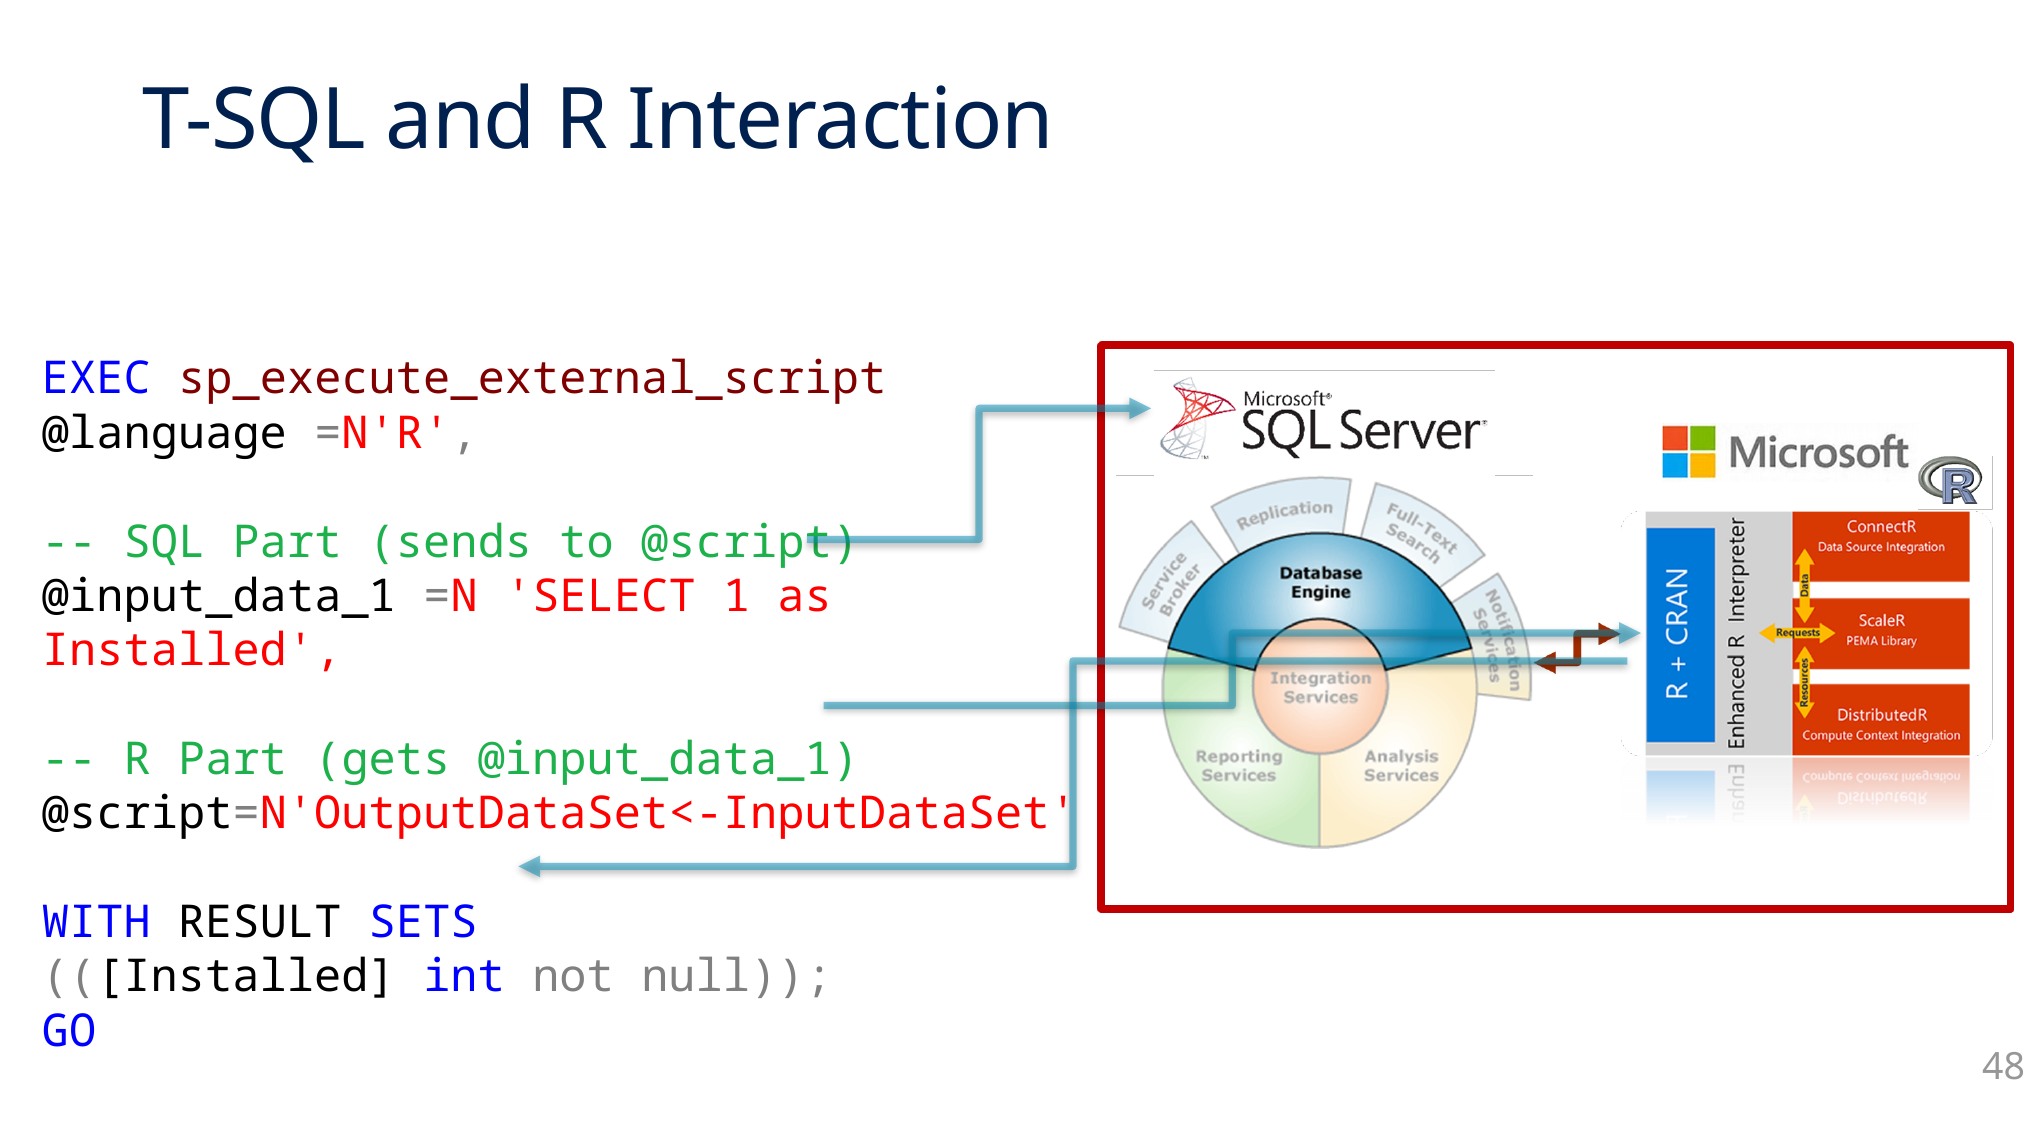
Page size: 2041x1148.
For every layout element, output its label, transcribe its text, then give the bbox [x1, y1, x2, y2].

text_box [518, 660, 1628, 867]
text_box EXEC sp_execute_external_script @language =N'R', -- SQL Part (sends to @script) @input_data_1 =N 'SELECT 1 as Installed', -- R Part (gets @input_data_1) @script=N'OutputDataSet<-InputDataSet' WITH RESULT SETS (([Installed] int not null)); GO [27, 341, 1093, 1063]
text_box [806, 408, 1152, 540]
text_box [823, 632, 1642, 706]
slide_number 48 [1890, 1036, 2041, 1099]
title T-SQL and R Interaction [90, 48, 2041, 177]
picture [1097, 341, 2014, 1003]
